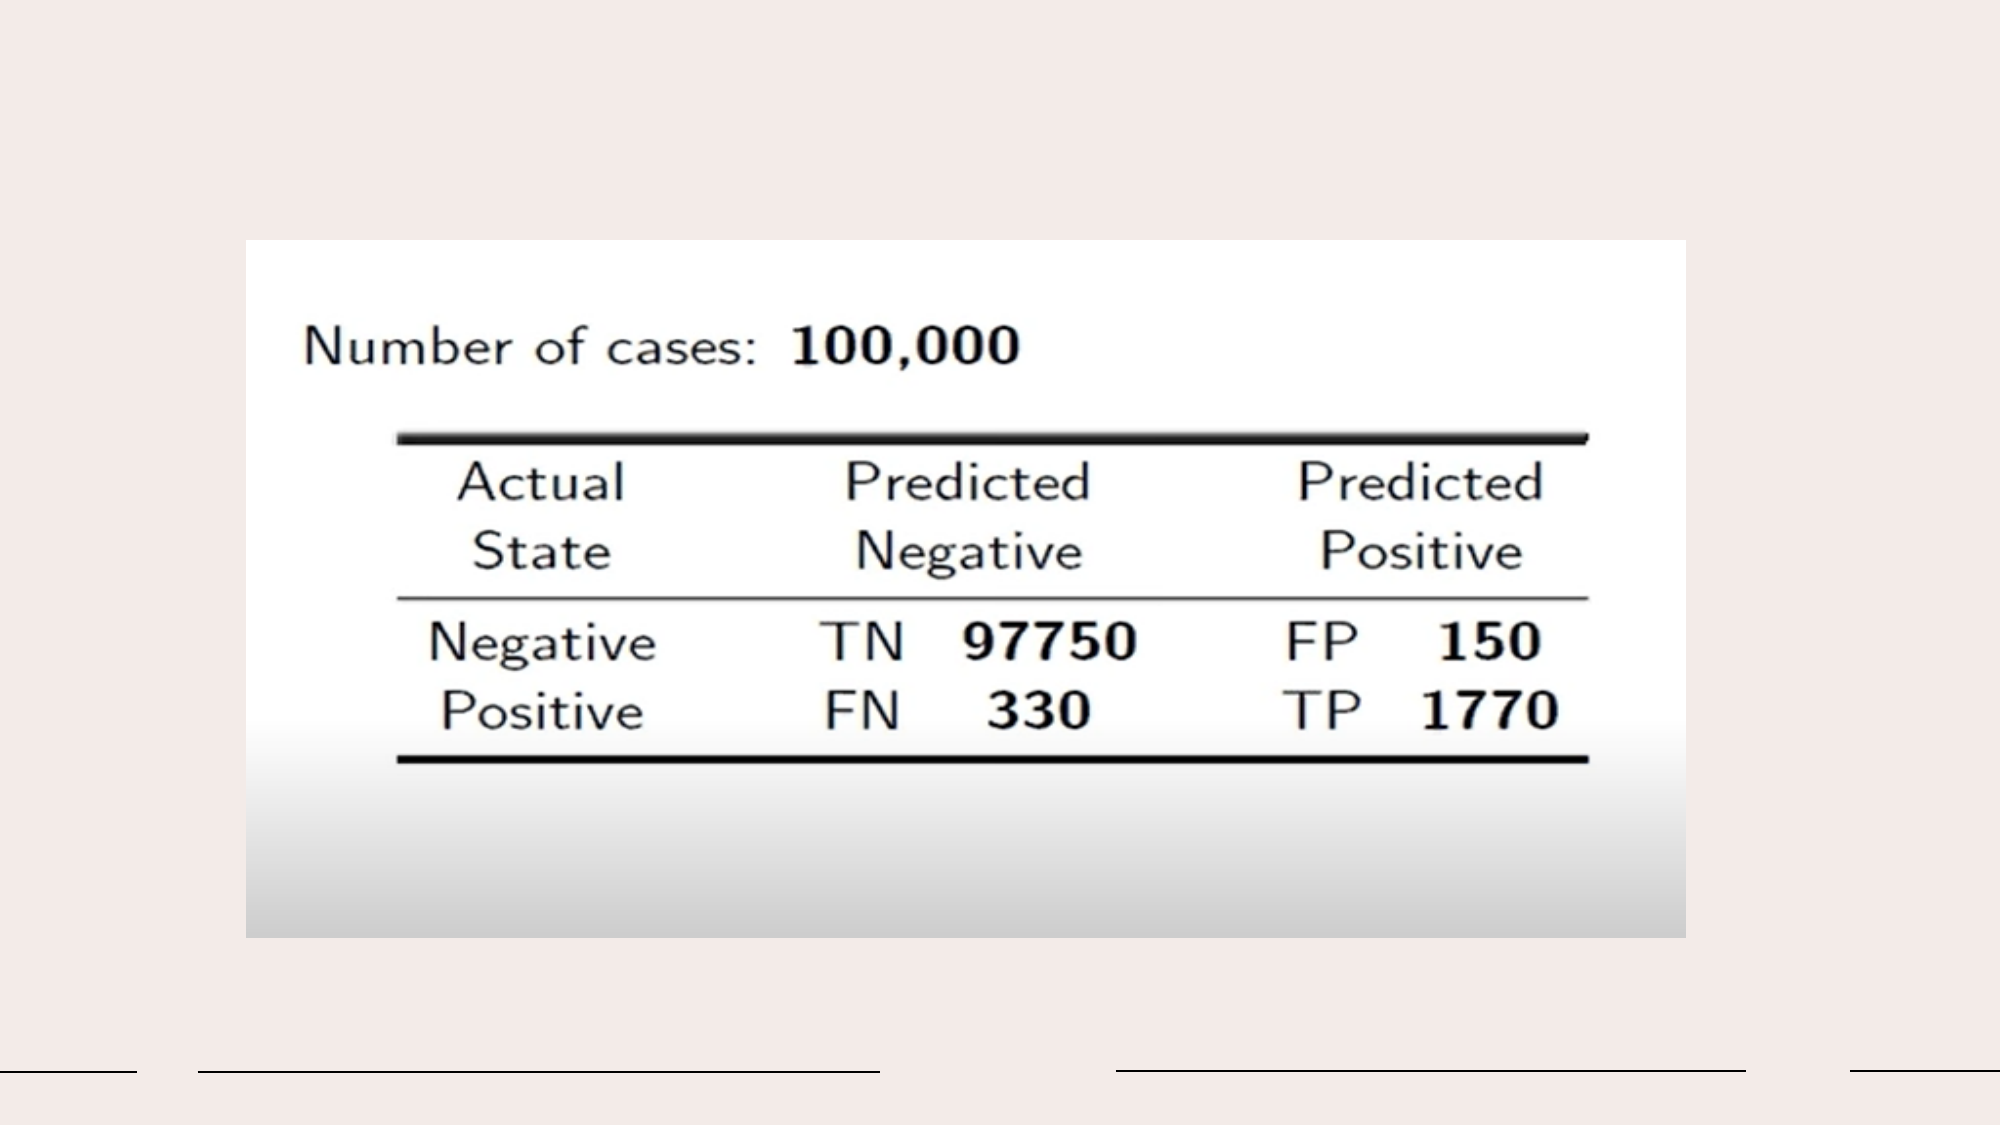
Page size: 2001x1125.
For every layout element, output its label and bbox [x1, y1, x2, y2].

picture [246, 240, 1686, 938]
